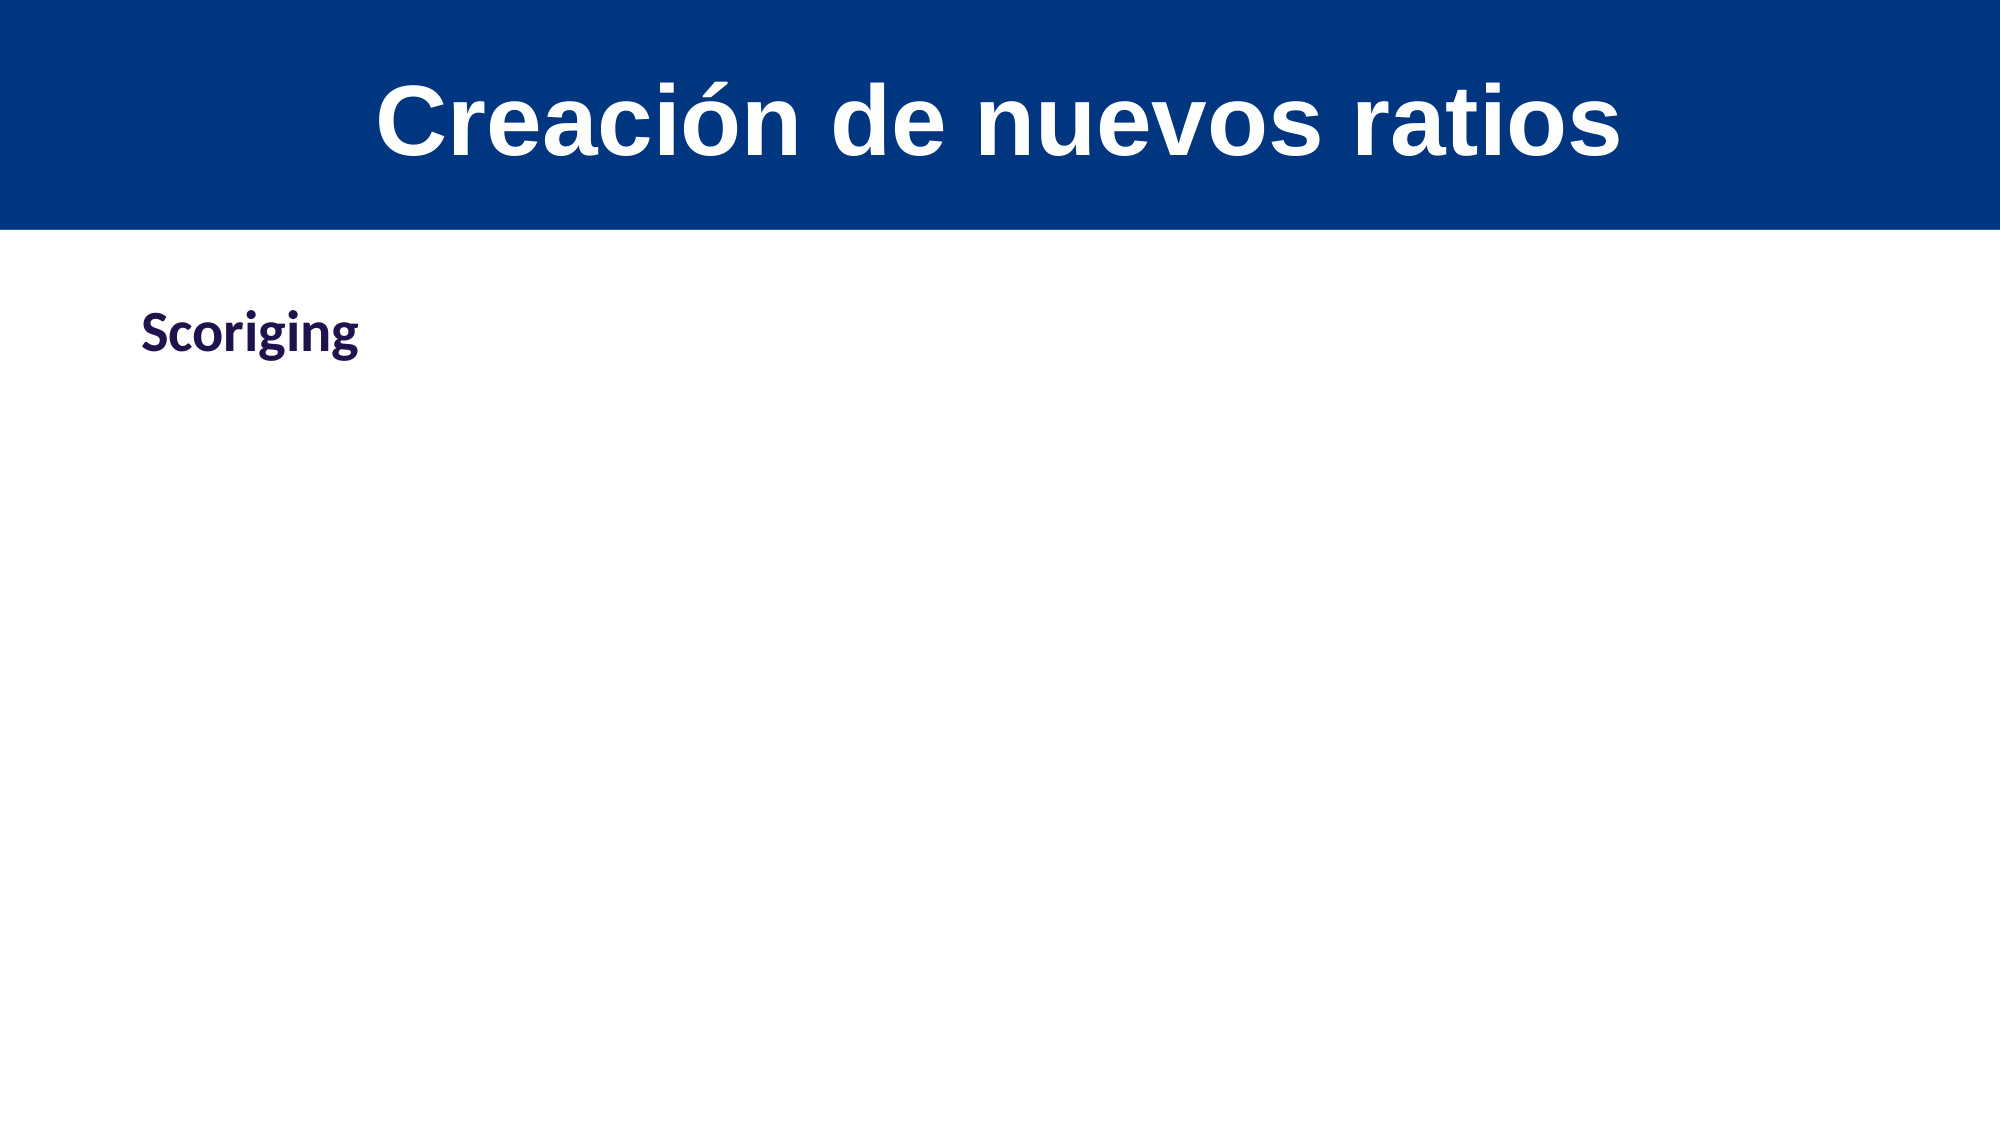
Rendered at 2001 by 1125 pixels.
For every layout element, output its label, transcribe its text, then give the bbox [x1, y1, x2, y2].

text_box Scoriging [0, 277, 554, 537]
text_box [0, 0, 2000, 230]
text_box Creación de nuevos ratios [284, 48, 1716, 158]
